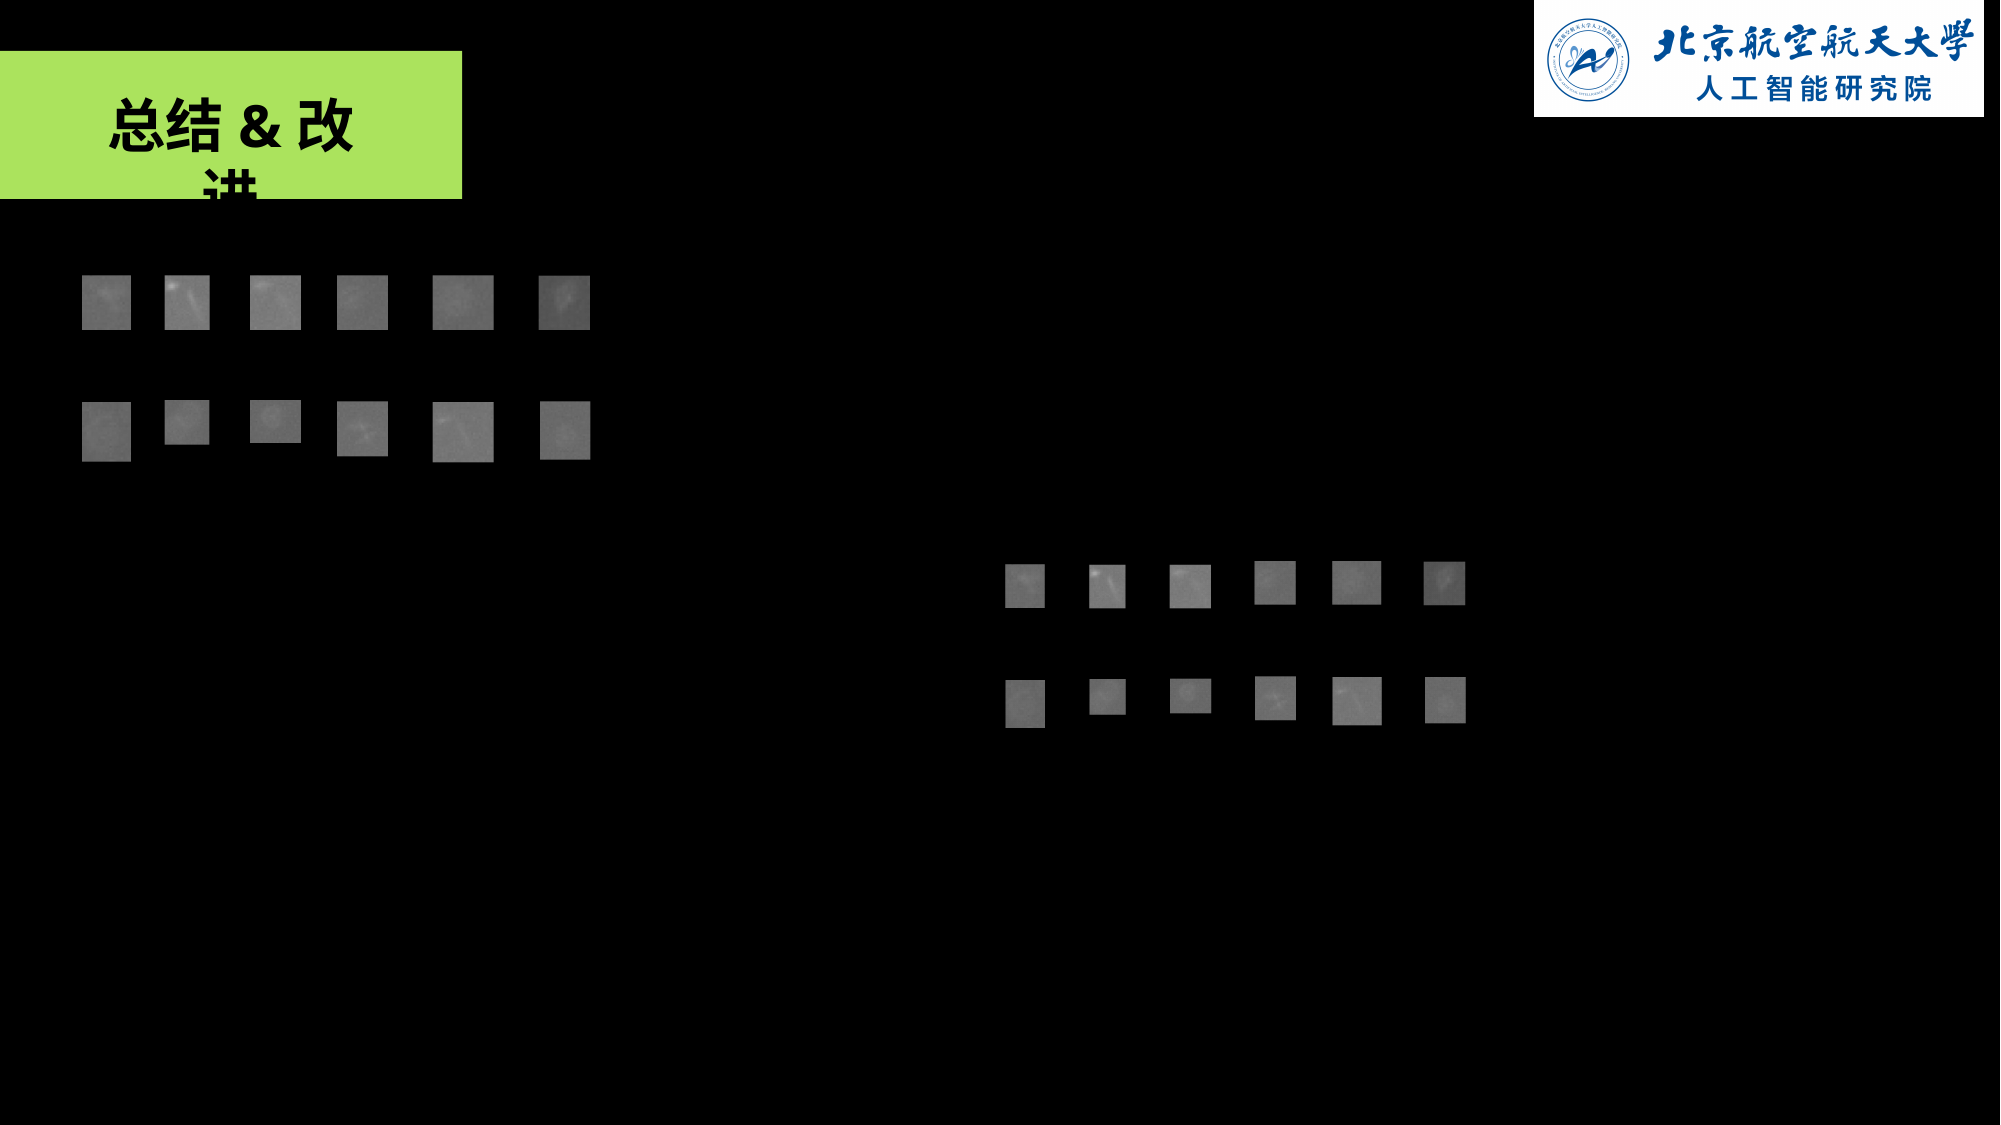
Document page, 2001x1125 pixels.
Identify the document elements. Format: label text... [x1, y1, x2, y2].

picture [1533, 0, 1984, 117]
picture [999, 552, 1486, 739]
text_box 总结&改进 [79, 89, 383, 230]
text_box [0, 50, 463, 200]
picture [71, 267, 603, 479]
